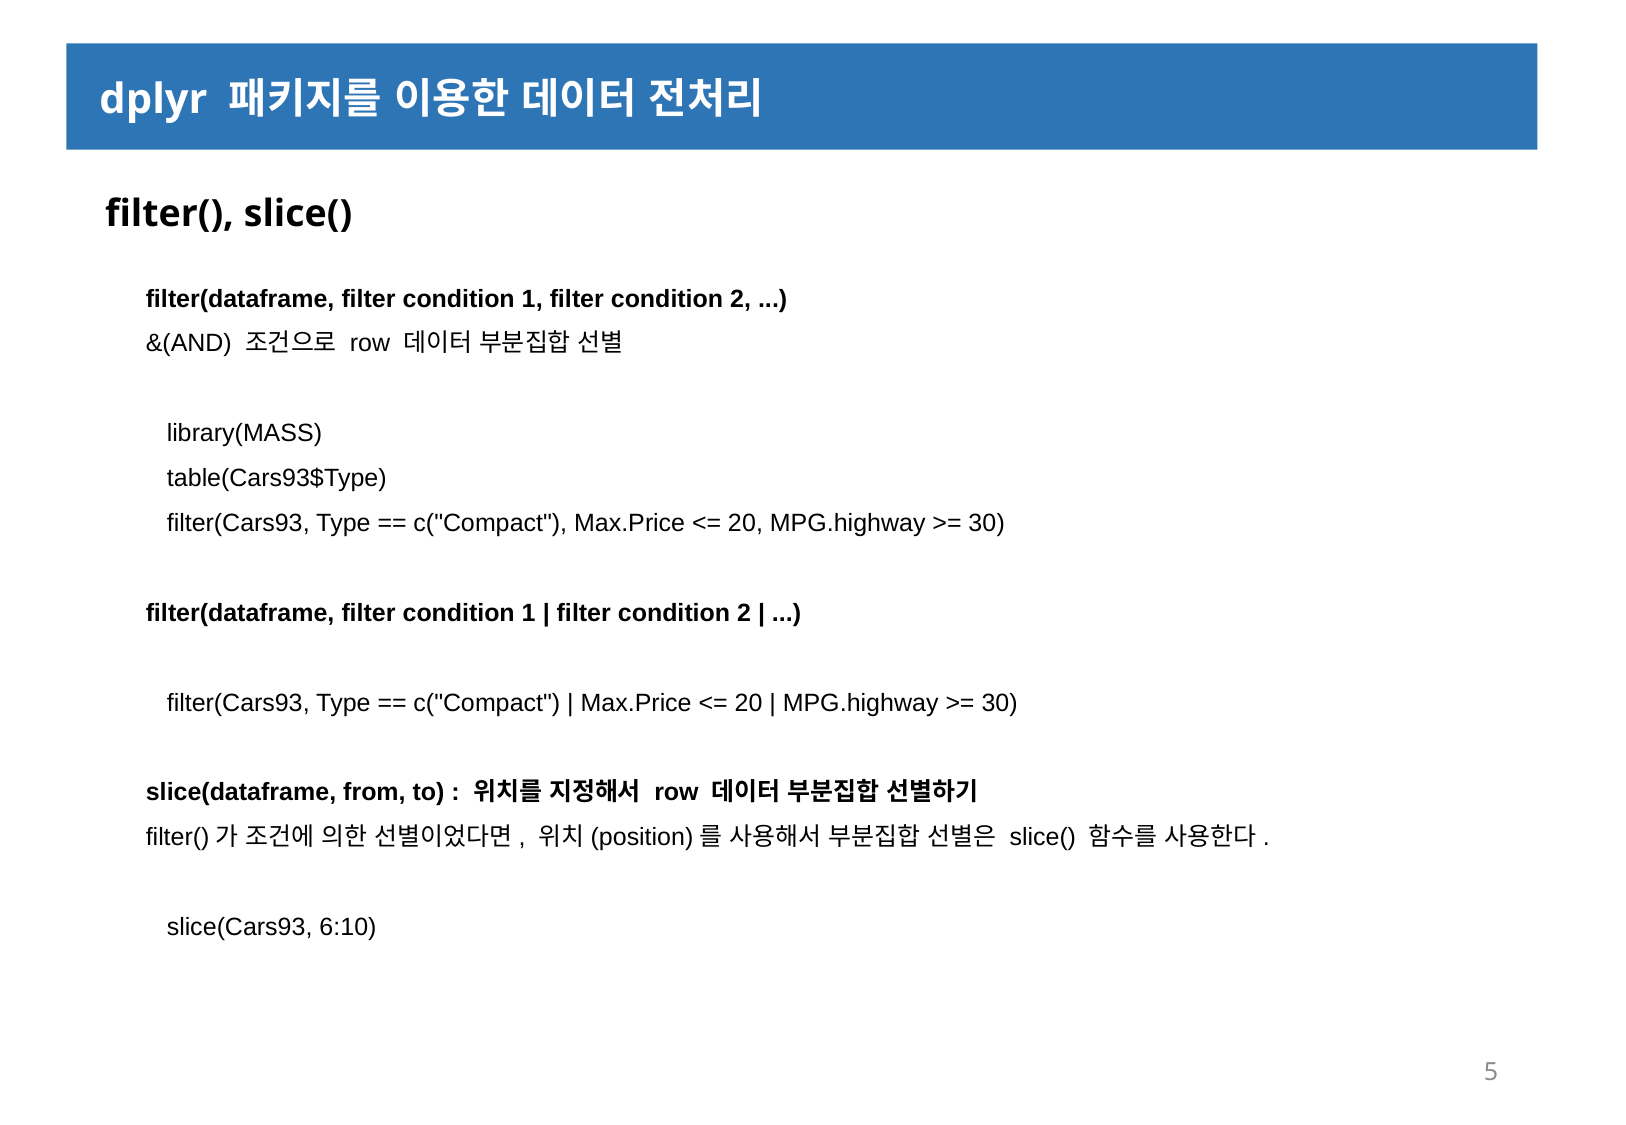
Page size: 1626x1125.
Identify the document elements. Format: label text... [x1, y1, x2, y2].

slide_number 5 [1147, 1042, 1514, 1103]
text_box dplyr 패키지를 이용한 데이터 전처리 [65, 42, 1538, 151]
text_box filter(dataframe, filter condition 1, filter condition 2, ...) &(AND) 조건으로 row 데이터 부분집합 선별 library(MASS) table(Cars93$Type) filter(Cars93, Type == c("Compact"), Max.Price <= 20, MPG.highway >= 30) filter(dataframe, filter condition 1 | filter condition 2 | ...) filter(Cars93, Type == c("Compact") | Max.Price <= 20 | MPG.highway >= 30) slice(dataframe, from, to) : 위치를 지정해서 row 데이터 부분집합 선별하기 filter()가 조건에 의한 선별이었다면, 위치(position)를 사용해서 부분집합 선별은 slice() 함수를 사용한다. slice(Cars93, 6:10) [131, 259, 1473, 948]
text_box filter(), slice() [80, 181, 1203, 242]
text_box [79, 68, 1570, 149]
